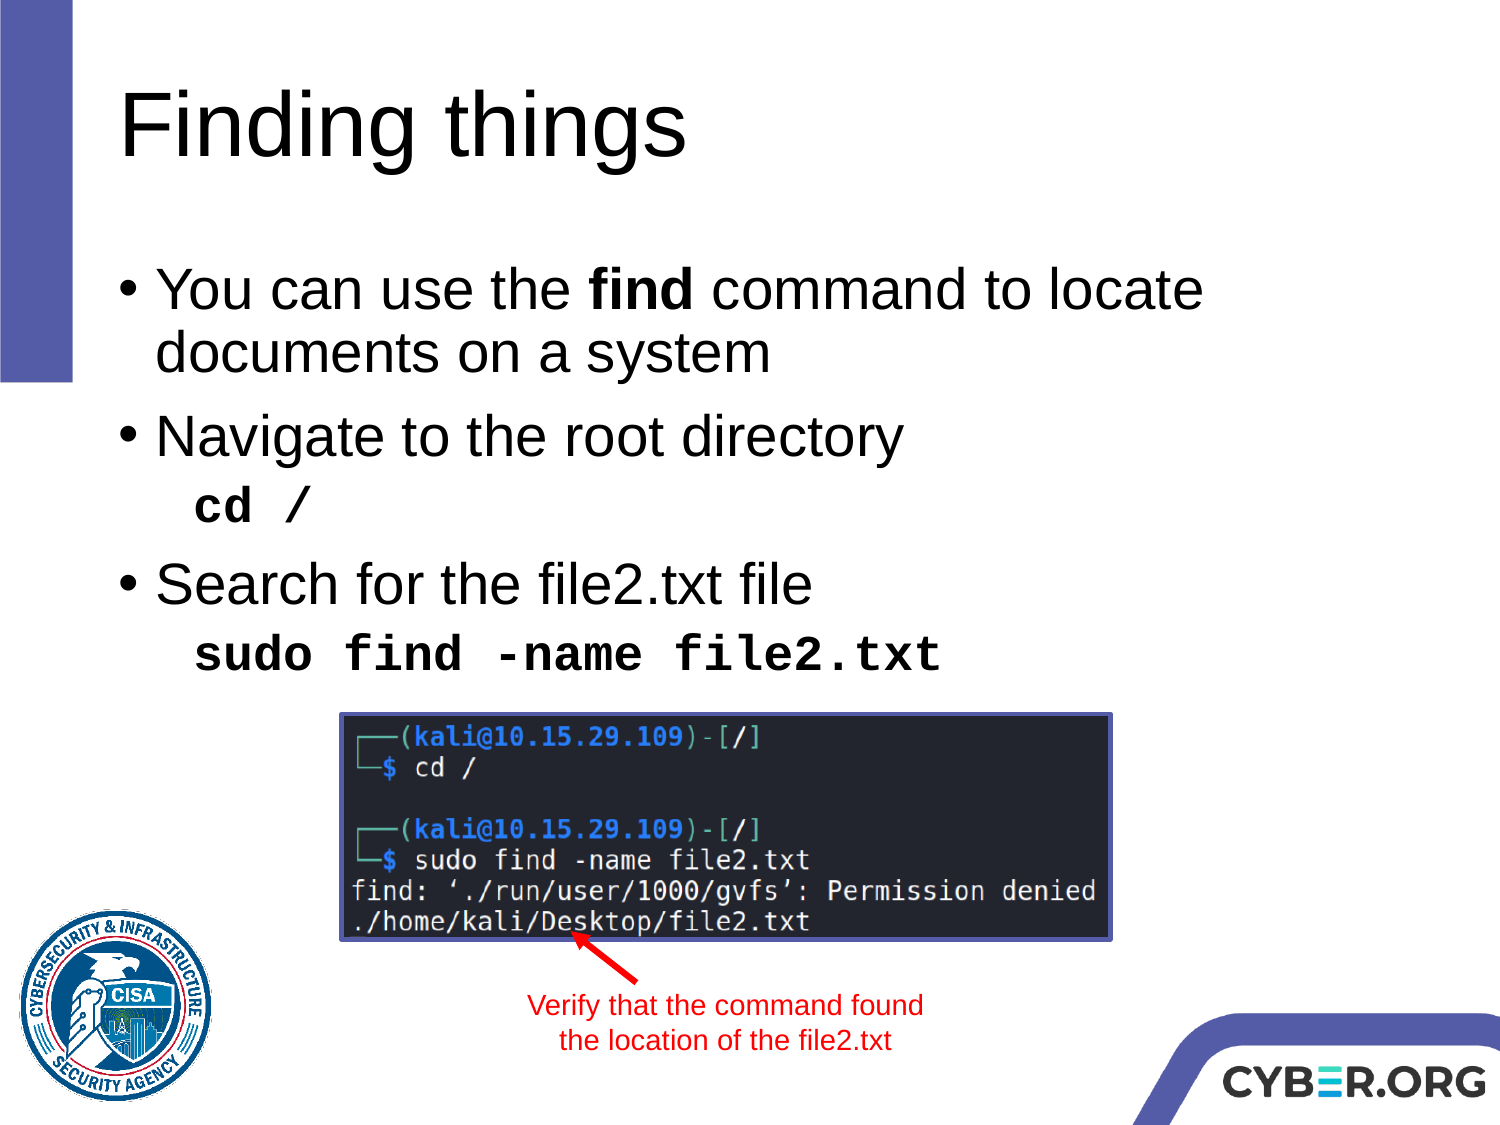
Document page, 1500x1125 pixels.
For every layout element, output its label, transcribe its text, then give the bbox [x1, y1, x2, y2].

title Finding things [103, 59, 1397, 194]
list You can use the find command to locate documents on a system Navigate to the root directory cd / Search for the file2.txt file sudo find -name file2.txt [103, 251, 1397, 1014]
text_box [570, 930, 637, 983]
picture [0, 0, 1500, 1125]
text_box Verify that the command found the location of the file2.txt [510, 983, 941, 1060]
